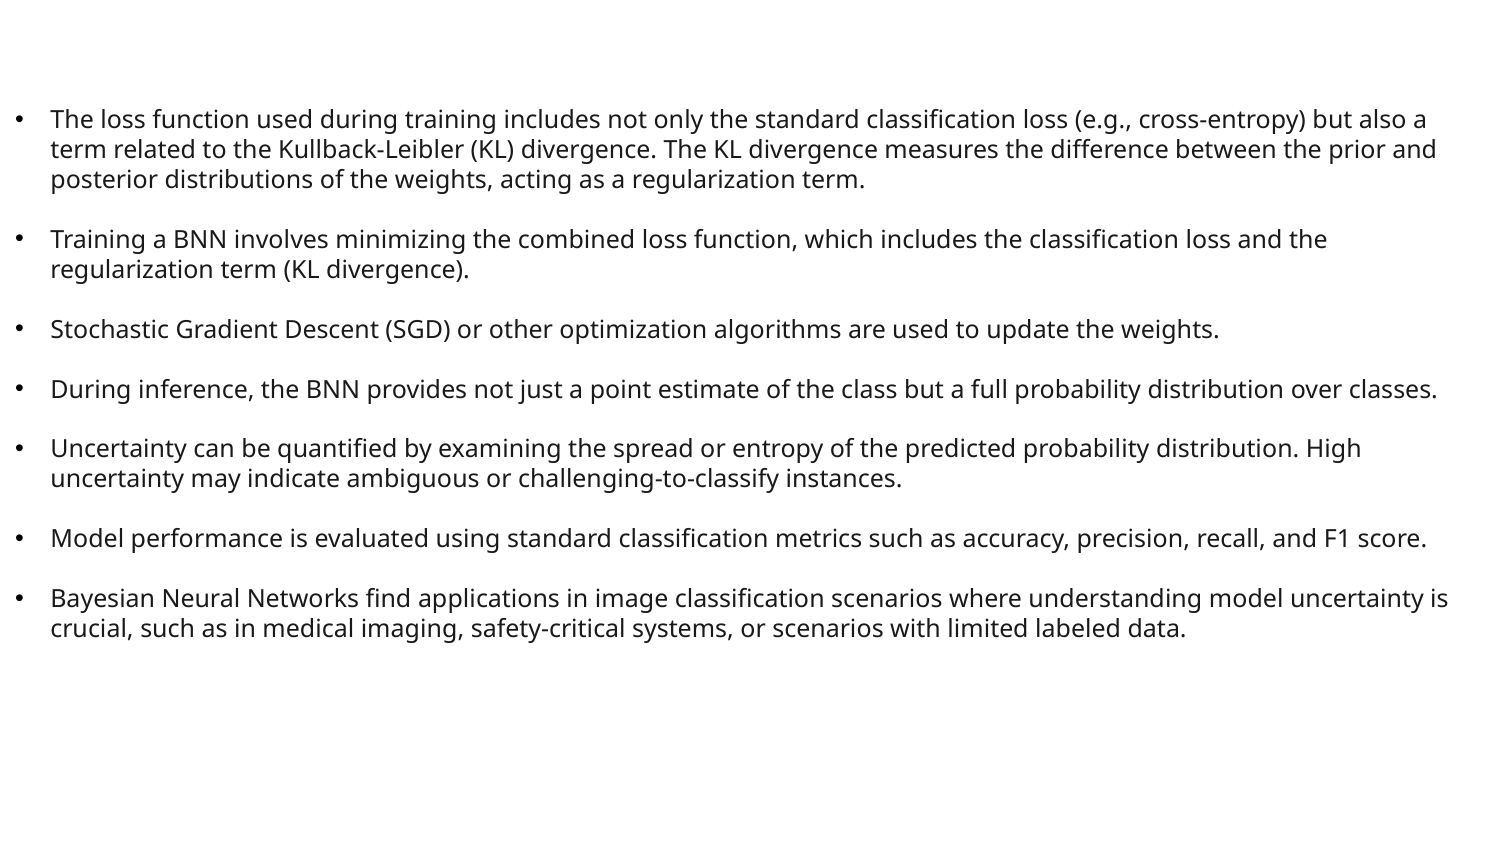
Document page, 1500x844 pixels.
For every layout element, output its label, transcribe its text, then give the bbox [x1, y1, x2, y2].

text_box The loss function used during training includes not only the standard classification loss (e.g., cross-entropy) but also a term related to the Kullback-Leibler (KL) divergence. The KL divergence measures the difference between the prior and posterior distributions of the weights, acting as a regularization term. Training a BNN involves minimizing the combined loss function, which includes the classification loss and the regularization term (KL divergence). Stochastic Gradient Descent (SGD) or other optimization algorithms are used to update the weights. During inference, the BNN provides not just a point estimate of the class but a full probability distribution over classes. Uncertainty can be quantified by examining the spread or entropy of the predicted probability distribution. High uncertainty may indicate ambiguous or challenging-to-classify instances. Model performance is evaluated using standard classification metrics such as accuracy, precision, recall, and F1 score. Bayesian Neural Networks find applications in image classification scenarios where understanding model uncertainty is crucial, such as in medical imaging, safety-critical systems, or scenarios with limited labeled data. [0, 96, 1500, 651]
